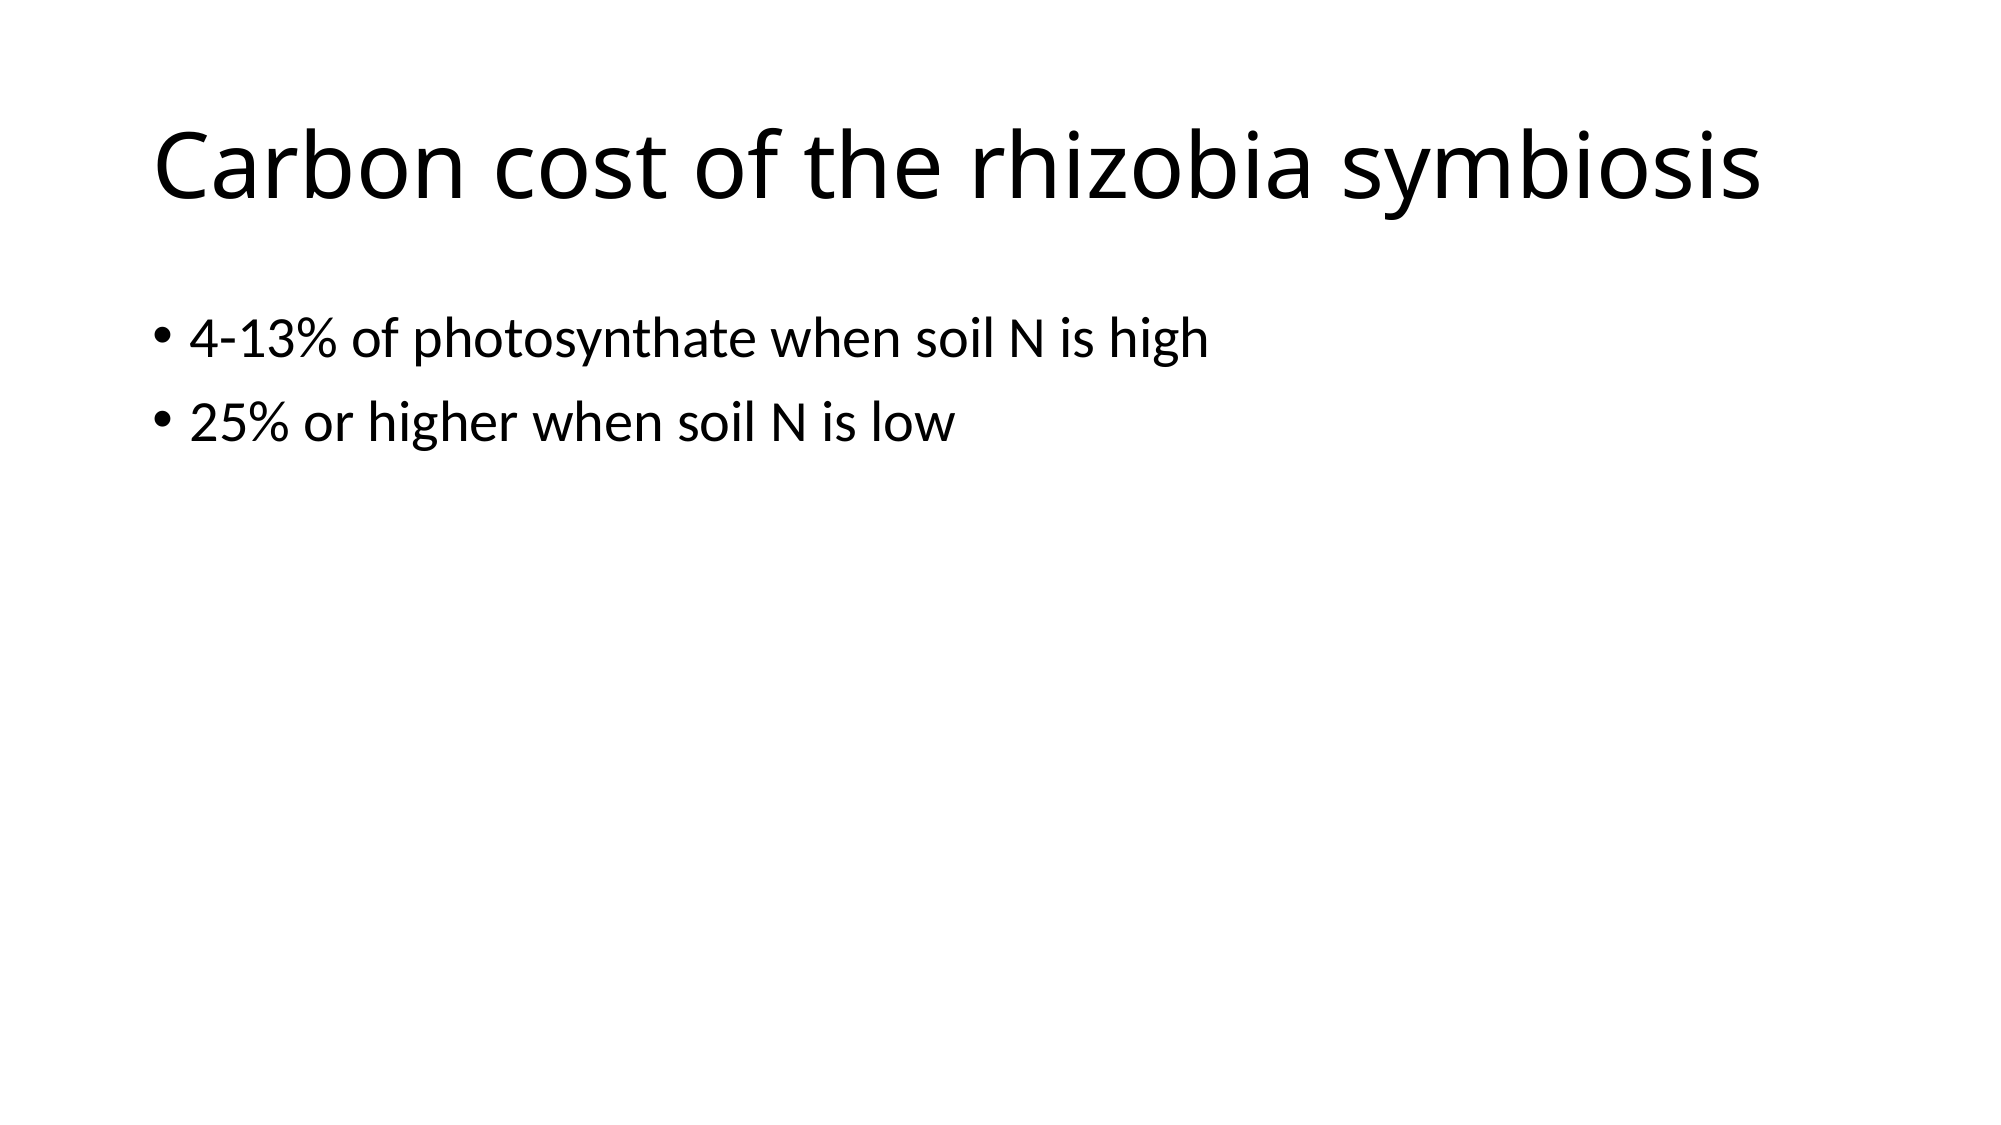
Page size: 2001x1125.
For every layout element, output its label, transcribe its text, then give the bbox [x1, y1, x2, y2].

title Carbon cost of the rhizobia symbiosis [137, 59, 1863, 278]
list 4-13% of photosynthate when soil N is high 25% or higher when soil N is low [137, 299, 1863, 1014]
